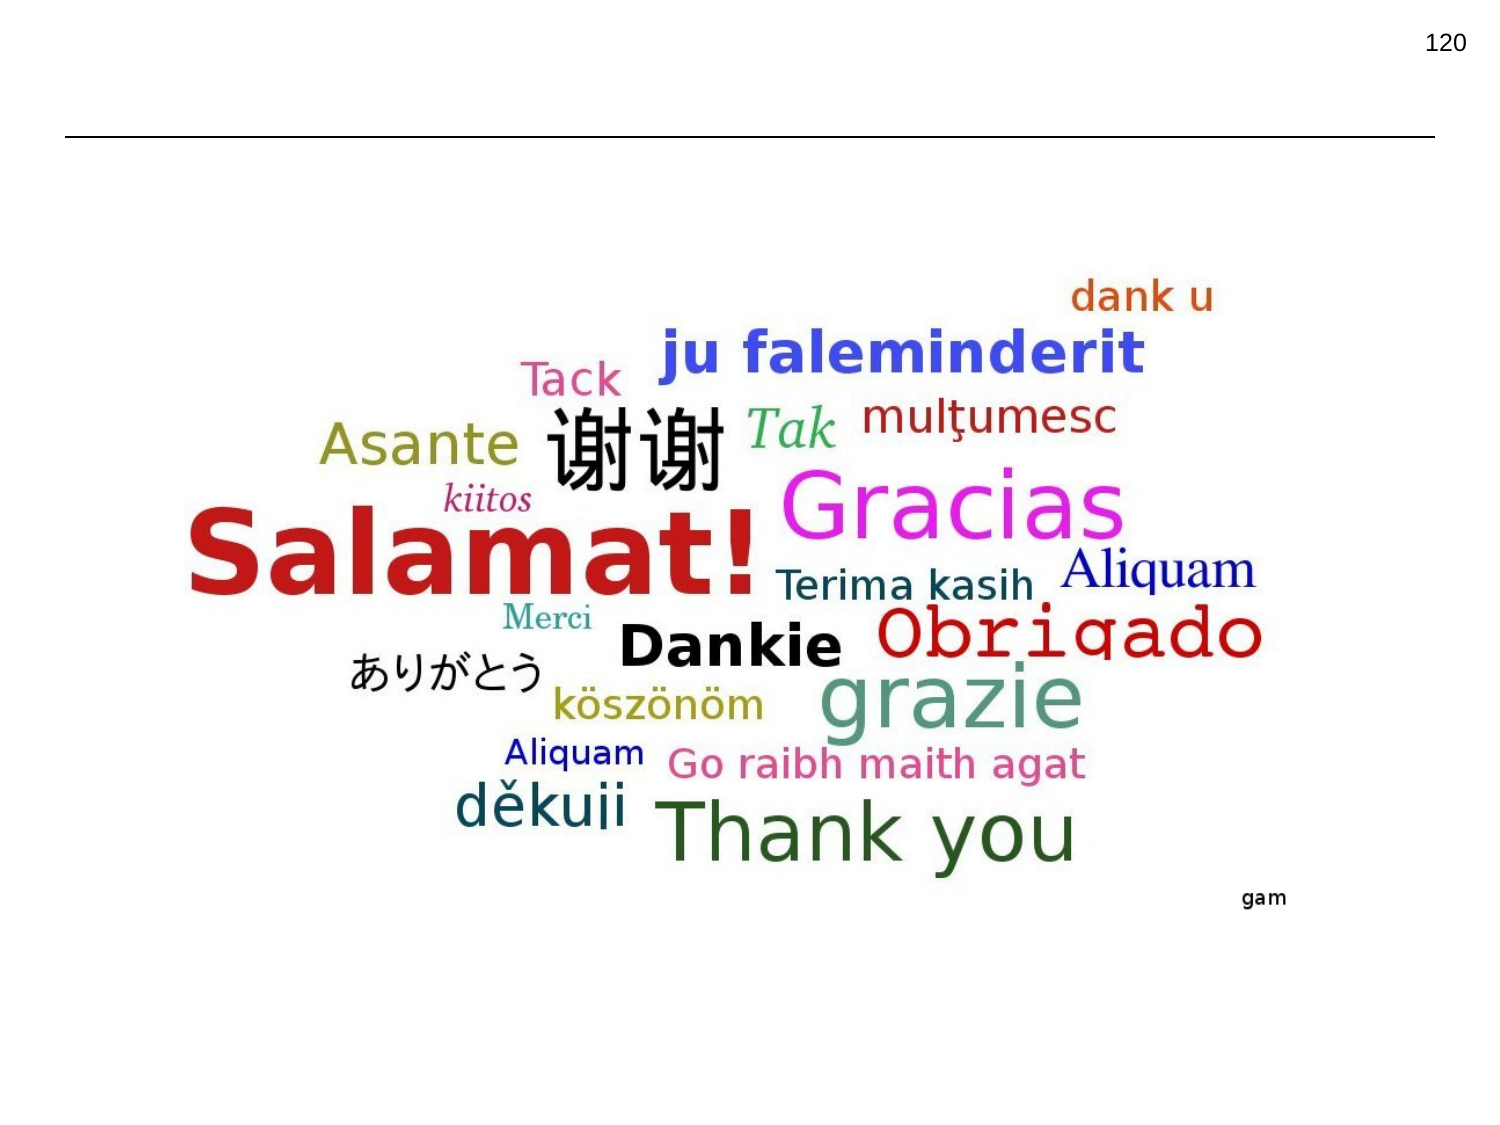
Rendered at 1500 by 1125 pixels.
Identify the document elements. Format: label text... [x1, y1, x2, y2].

slide_number 120 [1131, 18, 1483, 62]
picture [170, 231, 1334, 922]
